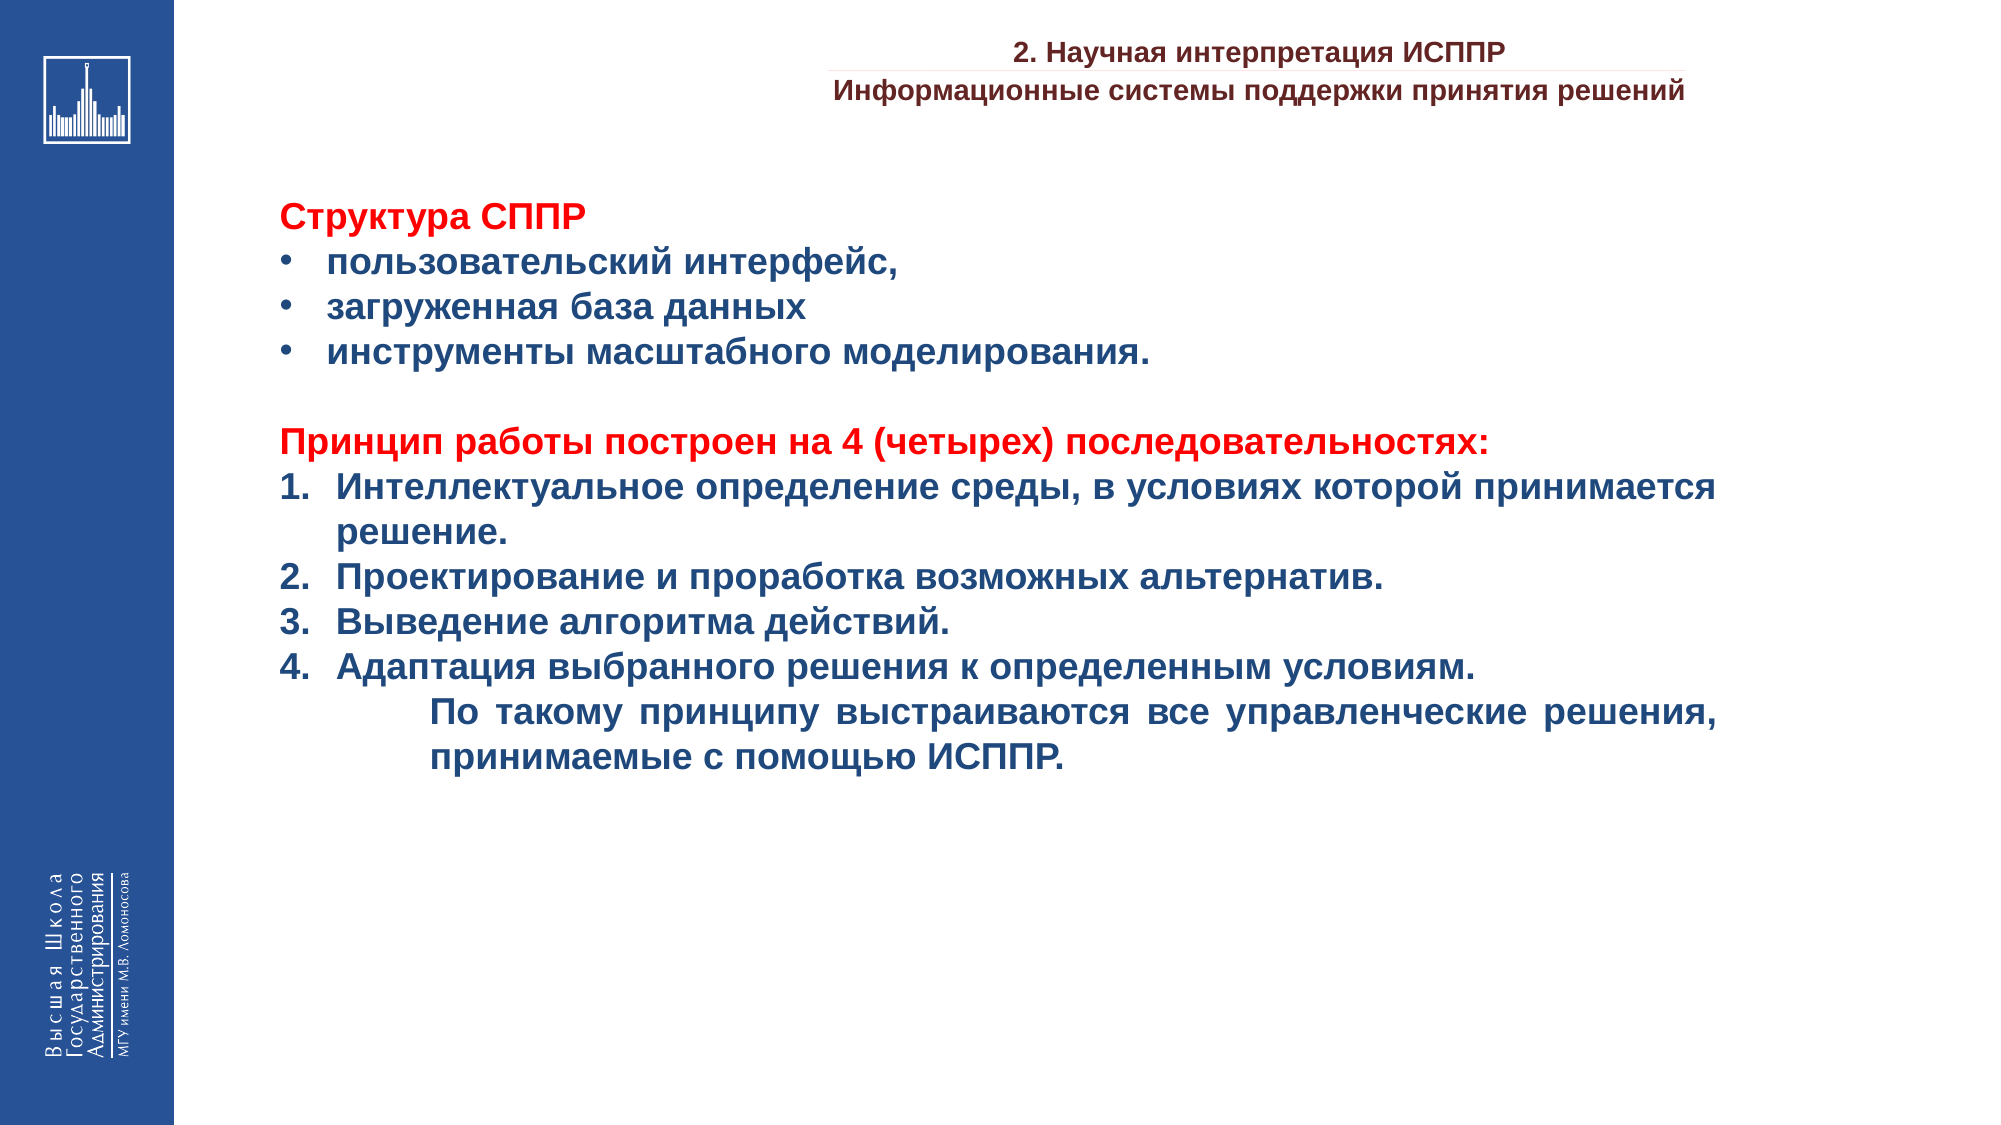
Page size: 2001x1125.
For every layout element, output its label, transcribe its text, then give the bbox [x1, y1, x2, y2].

picture [43, 56, 131, 144]
text_box Структура СППР пользовательский интерфейс, загруженная база данных инструменты масштабного моделирования. Принцип работы построен на 4 (четырех) последовательностях: Интеллектуальное определение среды, в условиях которой принимается решение. Проектирование и проработка возможных альтернатив. Выведение алгоритма действий. Адаптация выбранного решения к определенным условиям. По такому принципу выстраиваются все управленческие решения, принимаемые с помощью ИСППР. [264, 184, 1733, 976]
text_box 2. Научная интерпретация ИСППР _________________________________________________________________________________________________________________________________________________________________________________________________________________________________________________________________________________________________________________________________________________________________________________________________________________________________________________________________________________________________________________________________________________________________________________________________________________________________________________________________________________________________________________________________________________________________________________________________________________________________________________________________________________________________ Информационные системы поддержки принятия решений [787, 14, 1733, 126]
